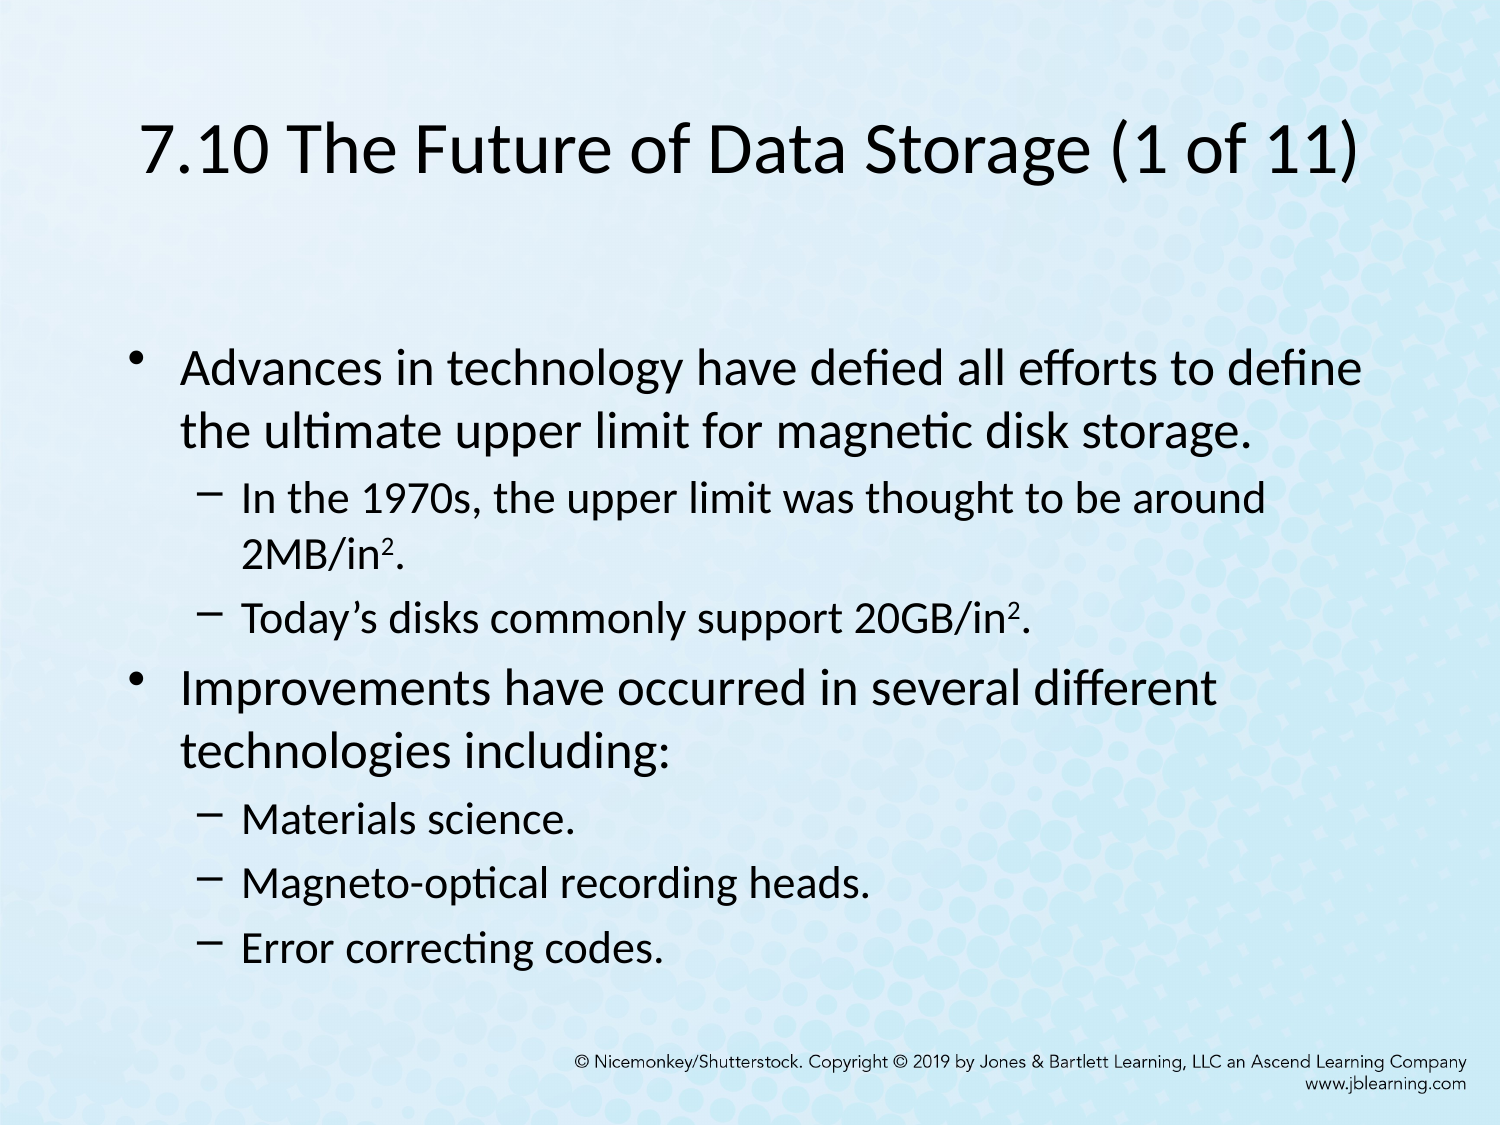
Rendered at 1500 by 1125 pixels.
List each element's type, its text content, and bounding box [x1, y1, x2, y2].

title 7.10 The Future of Data Storage (1 of 11) [112, 50, 1388, 238]
picture [0, 0, 1500, 1125]
list Advances in technology have defied all efforts to define the ultimate upper limit for magnetic disk storage. In the 1970s, the upper limit was thought to be around 2MB/in2. Today’s disks commonly support 20GB/in2. Improvements have occurred in several different technologies including: Materials science. Magneto-optical recording heads. Error correcting codes. [112, 324, 1388, 1000]
